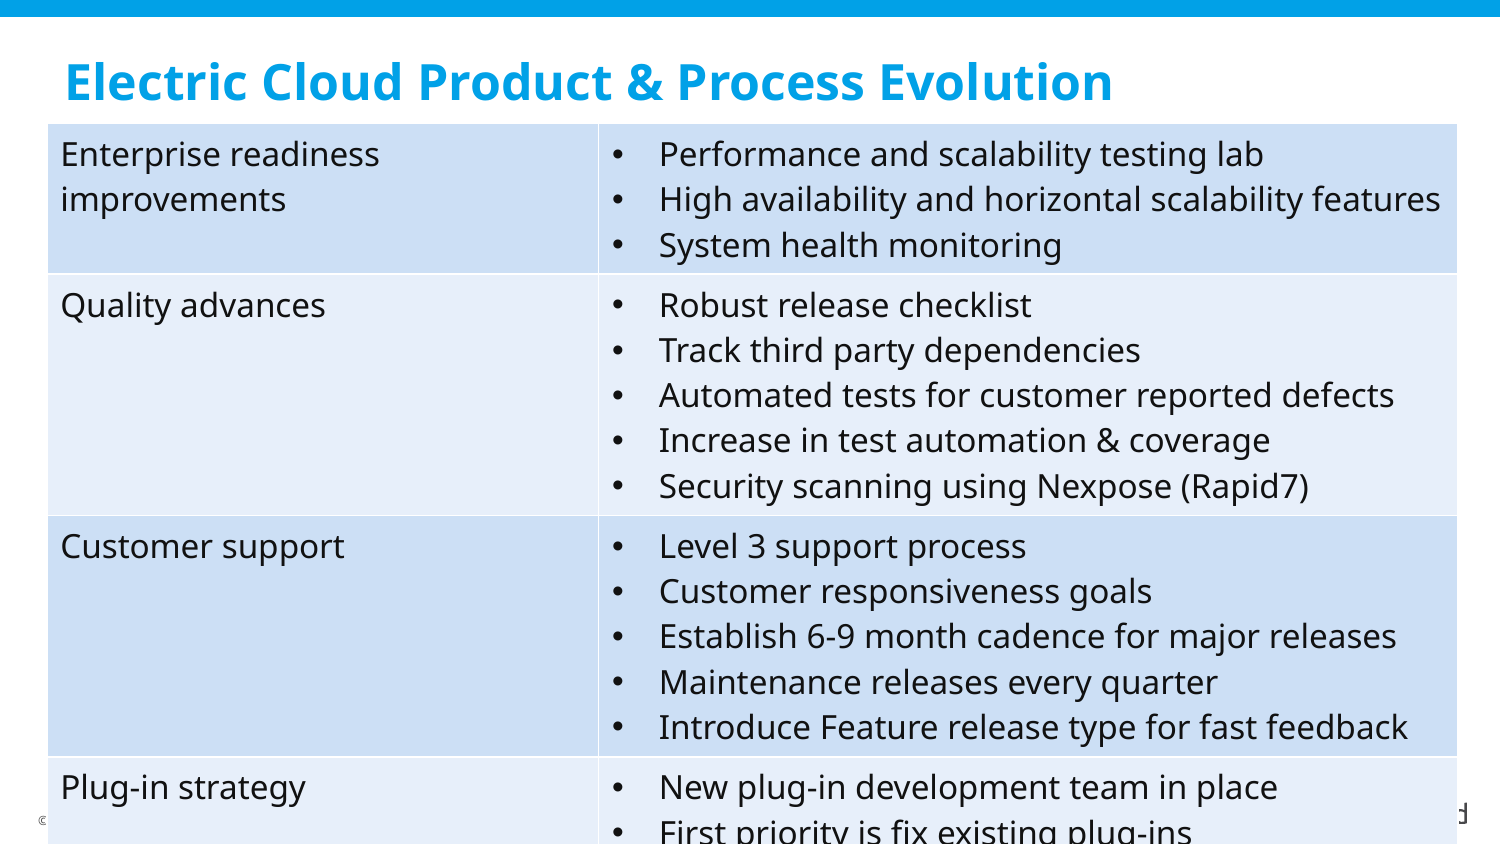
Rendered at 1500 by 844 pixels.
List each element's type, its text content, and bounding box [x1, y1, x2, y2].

title Electric Cloud Product & Process Evolution [50, 42, 1385, 119]
table_cell New plug-in development team in place First priority is fix existing plug-ins Community development for Tier 2 plug-ins [599, 758, 1457, 844]
table_cell Robust release checklist Track third party dependencies Automated tests for customer reported defects Increase in test automation & coverage Security scanning using Nexpose (Rapid7) [599, 275, 1457, 515]
table_header Performance and scalability testing lab High availability and horizontal scalability features System health monitoring [599, 124, 1457, 273]
table_cell Quality advances [48, 275, 598, 515]
table_cell Level 3 support process Customer responsiveness goals Establish 6-9 month cadence for major releases Maintenance releases every quarter Introduce Feature release type for fast feedback [599, 516, 1457, 756]
table_cell Plug-in strategy [48, 758, 598, 844]
table_header Enterprise readiness improvements [48, 124, 598, 273]
table_cell Customer support [48, 516, 598, 756]
